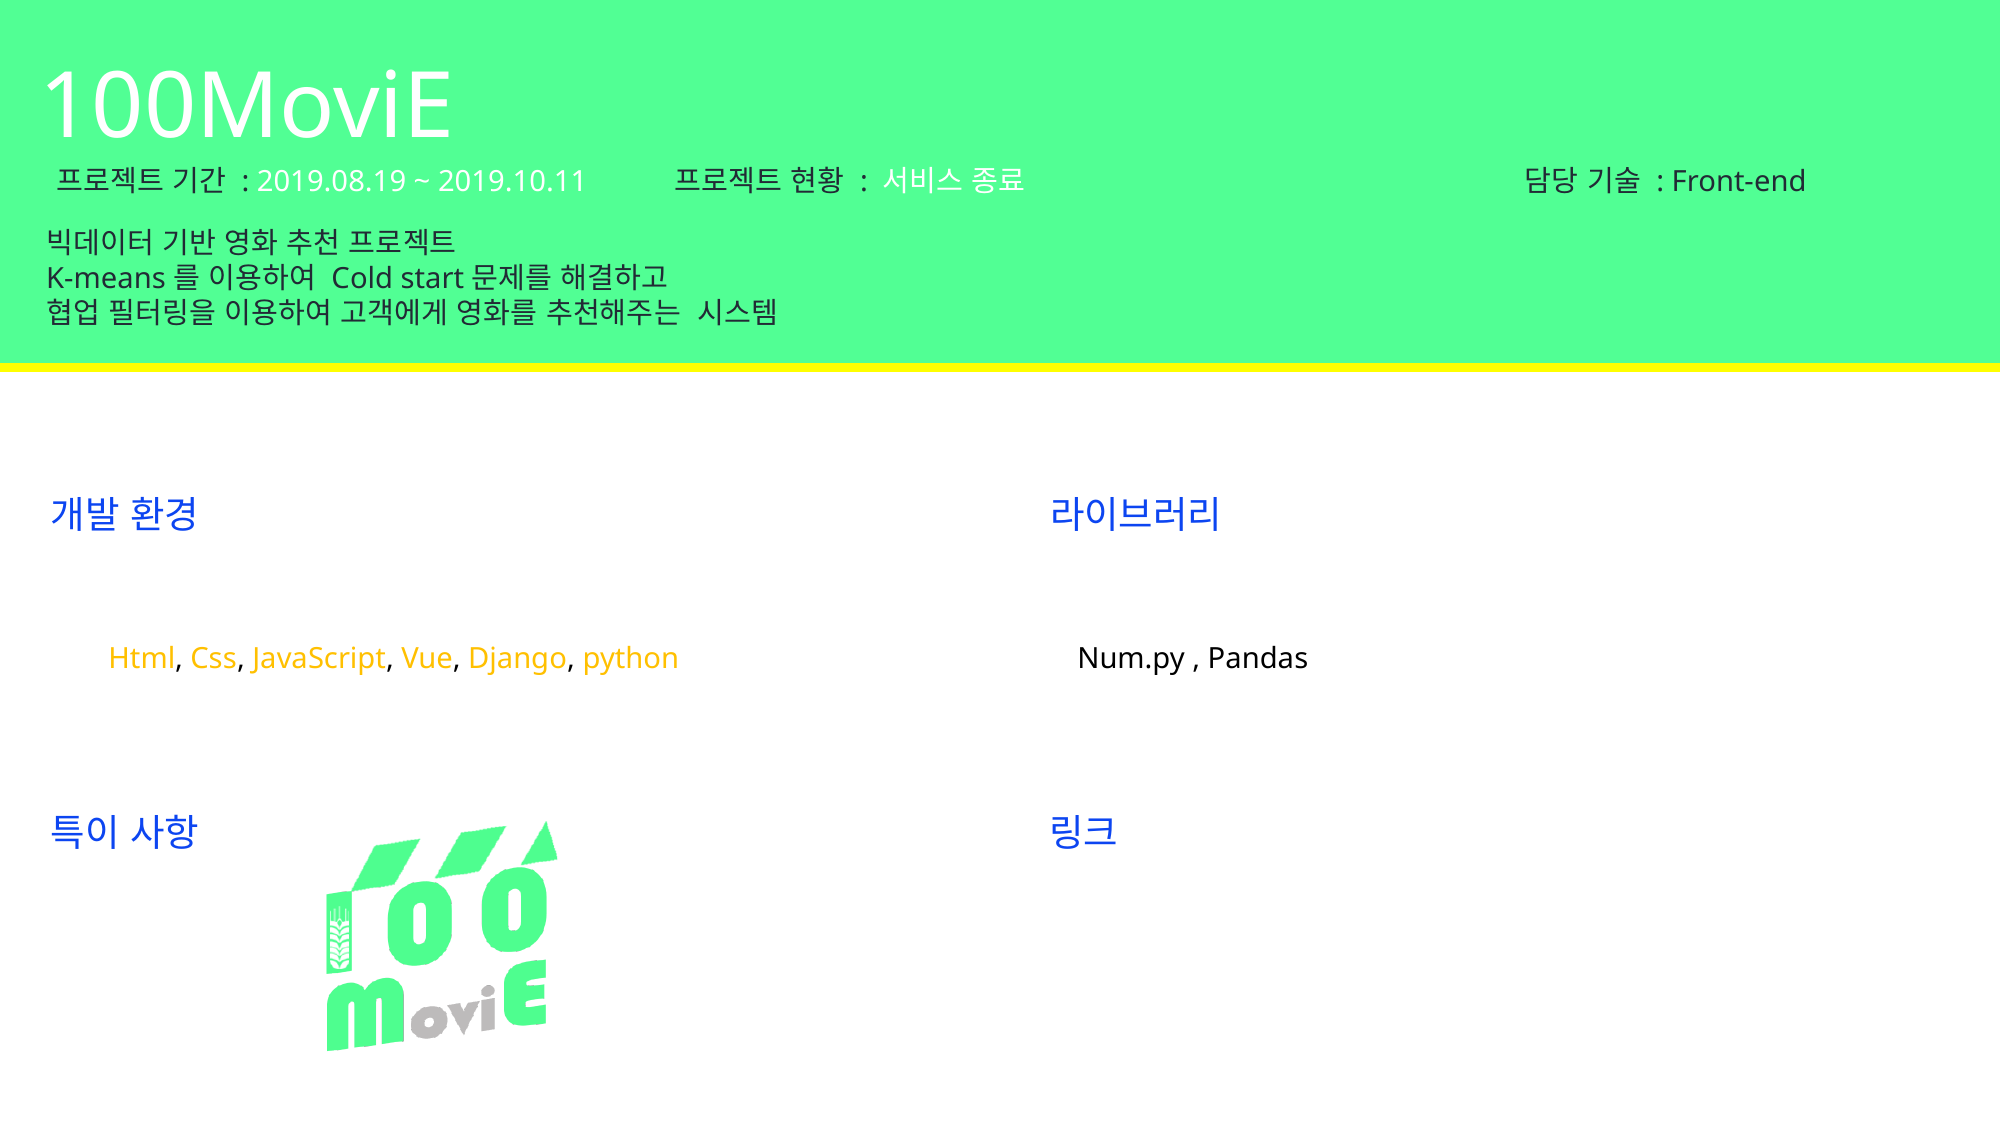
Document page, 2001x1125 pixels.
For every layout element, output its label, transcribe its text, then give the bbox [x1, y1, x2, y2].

text_box [0, 0, 2000, 363]
text_box 개발 환경 [35, 483, 214, 544]
text_box 특이 사항 [35, 801, 214, 861]
text_box Num.py , Pandas [1062, 631, 1324, 682]
picture [276, 770, 609, 1103]
text_box 담당 기술 : Front-end [1510, 155, 1830, 205]
text_box 빅데이터 기반 영화 추천 프로젝트 K-means를 이용하여 Cold start문제를 해결하고 협업 필터링을 이용하여 고객에게 영화를 추천해주는 시스템 [31, 216, 794, 337]
text_box 프로젝트 현황 : 서비스 종료 [659, 155, 1041, 205]
text_box Html, Css, JavaScript, Vue, Django, python [93, 632, 695, 683]
text_box 100MoviE [24, 38, 470, 164]
text_box 링크 [1034, 801, 1134, 861]
text_box 프로젝트 기간 : 2019.08.19 ~ 2019.10.11 [41, 155, 603, 205]
text_box 라이브러리 [1035, 483, 1238, 544]
